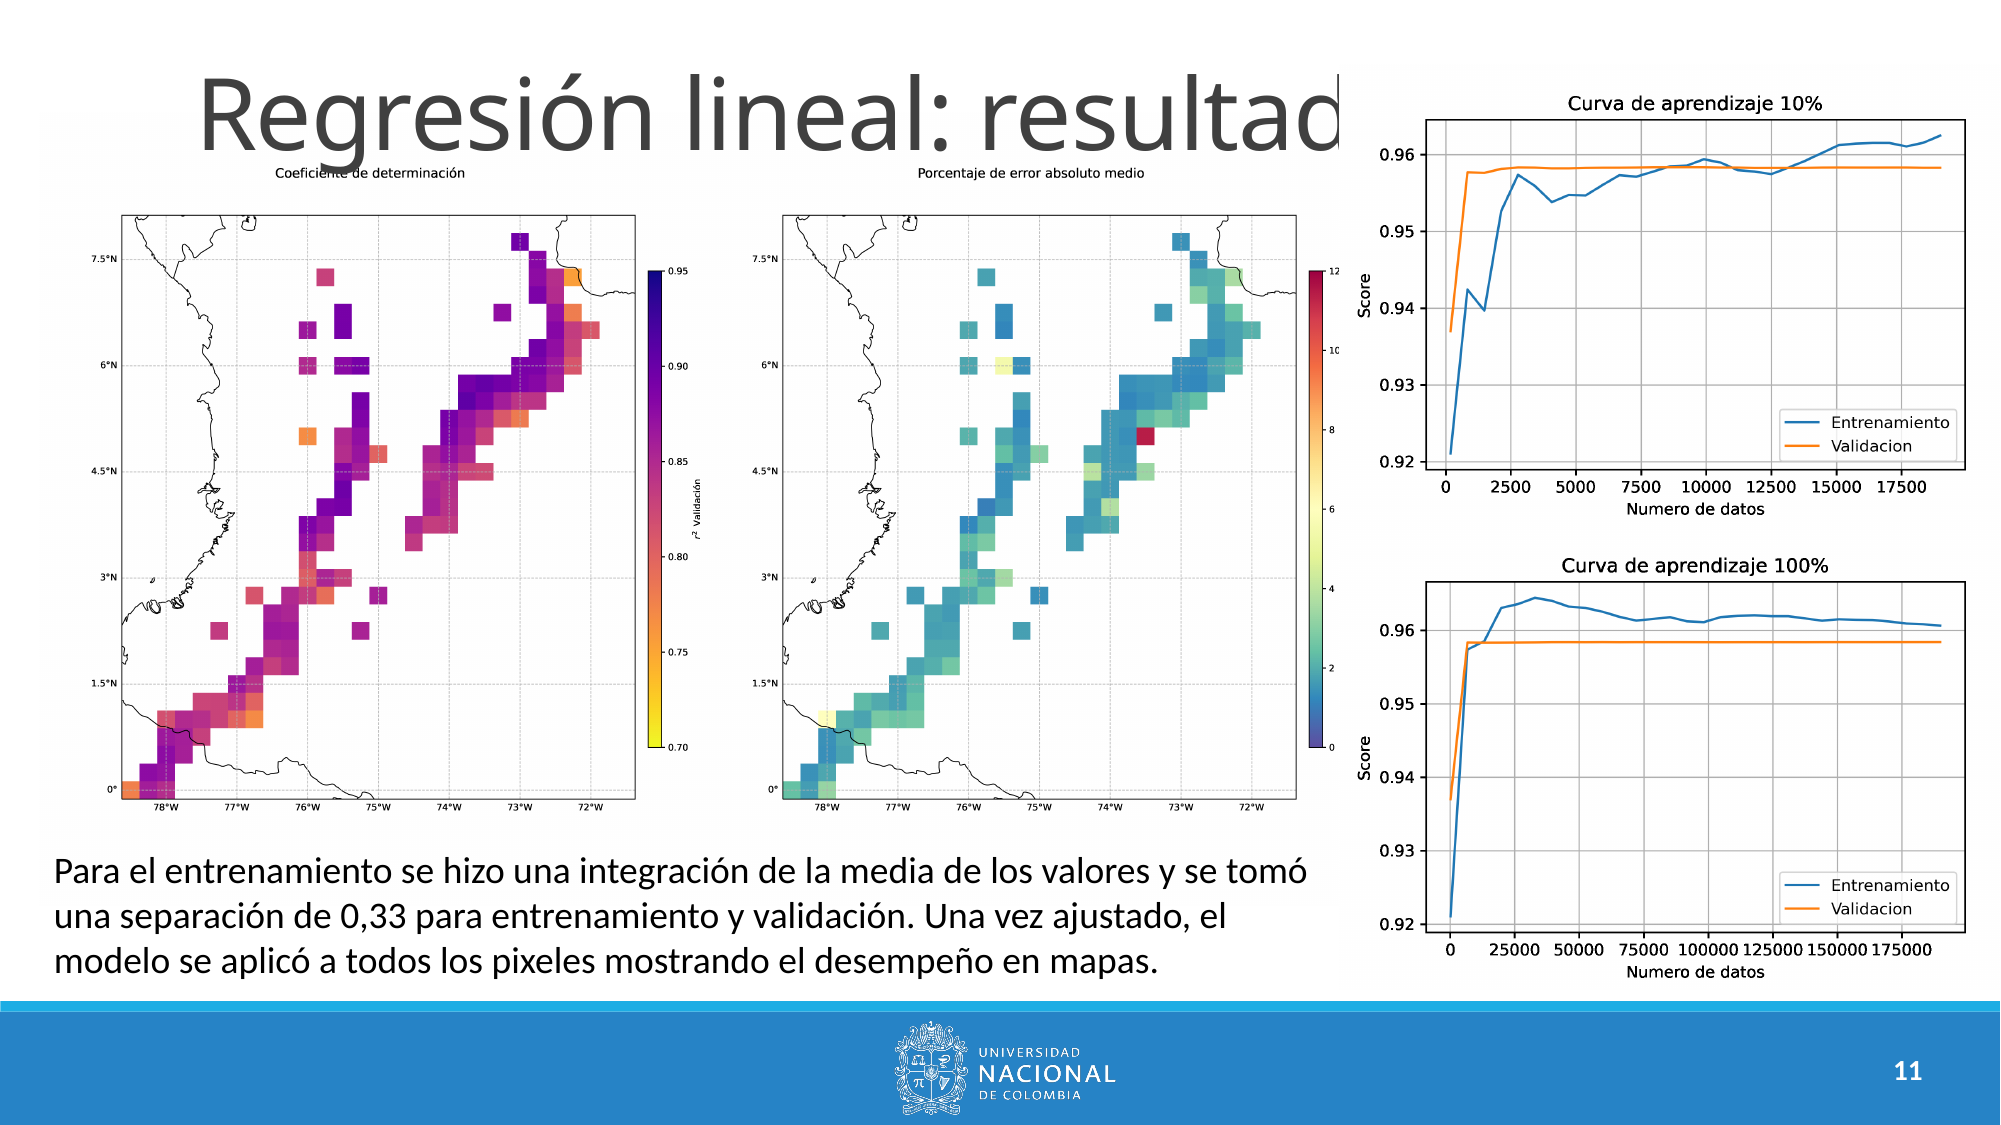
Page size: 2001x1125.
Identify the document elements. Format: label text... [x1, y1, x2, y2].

title Regresión lineal: resultados [180, 47, 1830, 109]
picture [38, 63, 2000, 991]
text_box Para el entrenamiento se hizo una integración de la media de los valores y se tomó una separación de 0,33 para entrenamiento y validación. Una vez ajustado, el modelo se aplicó a todos los pixeles mostrando el desempeño en mapas. [39, 914, 1336, 988]
picture [877, 1021, 1133, 1116]
slide_number 11 [1722, 1038, 1938, 1099]
